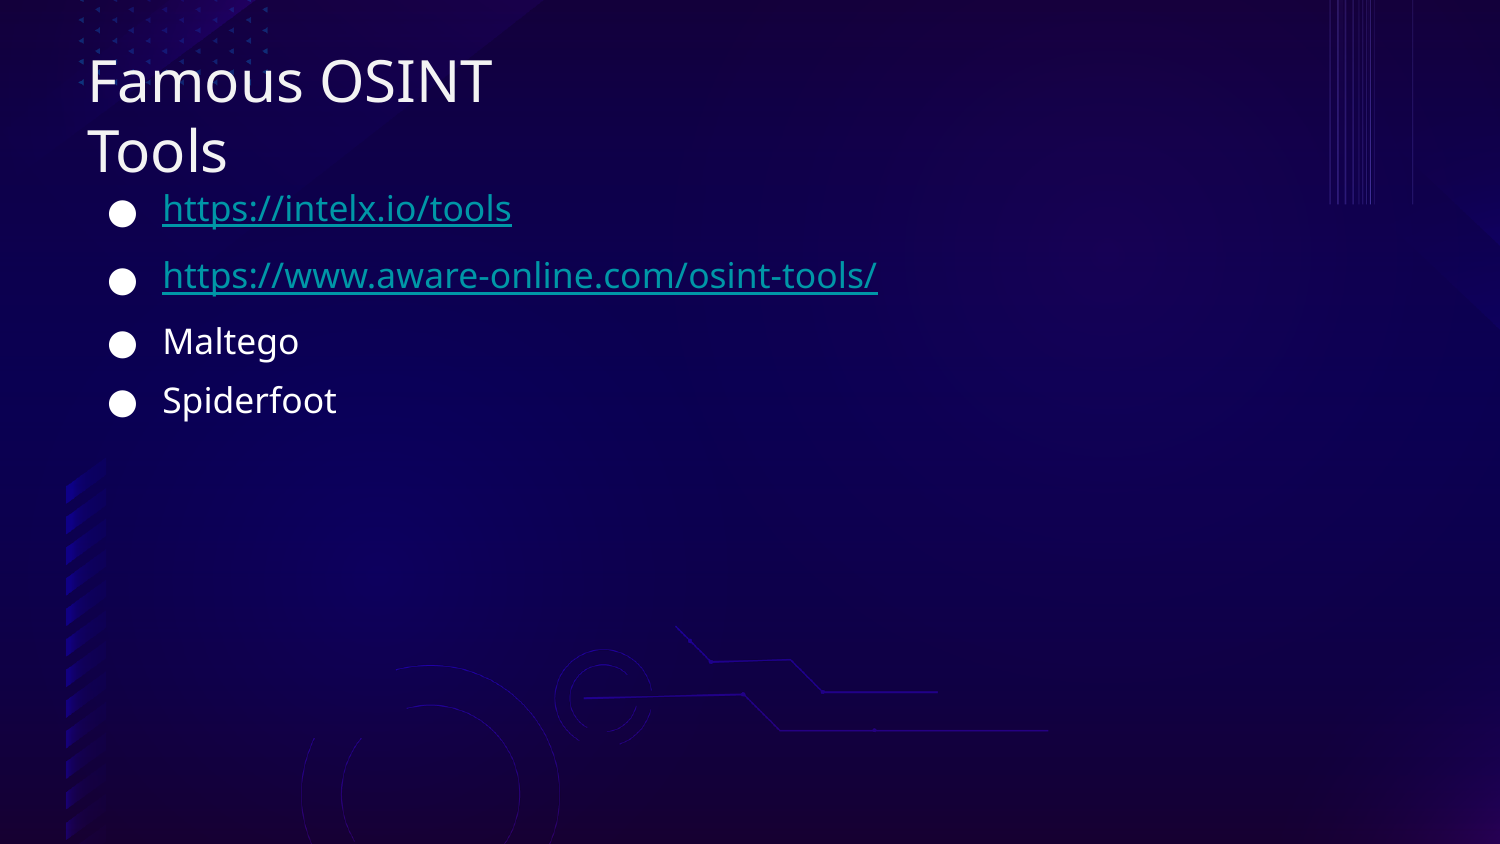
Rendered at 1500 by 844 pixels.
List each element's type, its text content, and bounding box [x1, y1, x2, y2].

title Famous OSINT Tools [72, 28, 524, 123]
text_box https://intelx.io/tools https://www.aware-online.com/osint-tools/ Maltego Spiderfoot [72, 151, 1500, 807]
picture [0, 0, 1500, 844]
